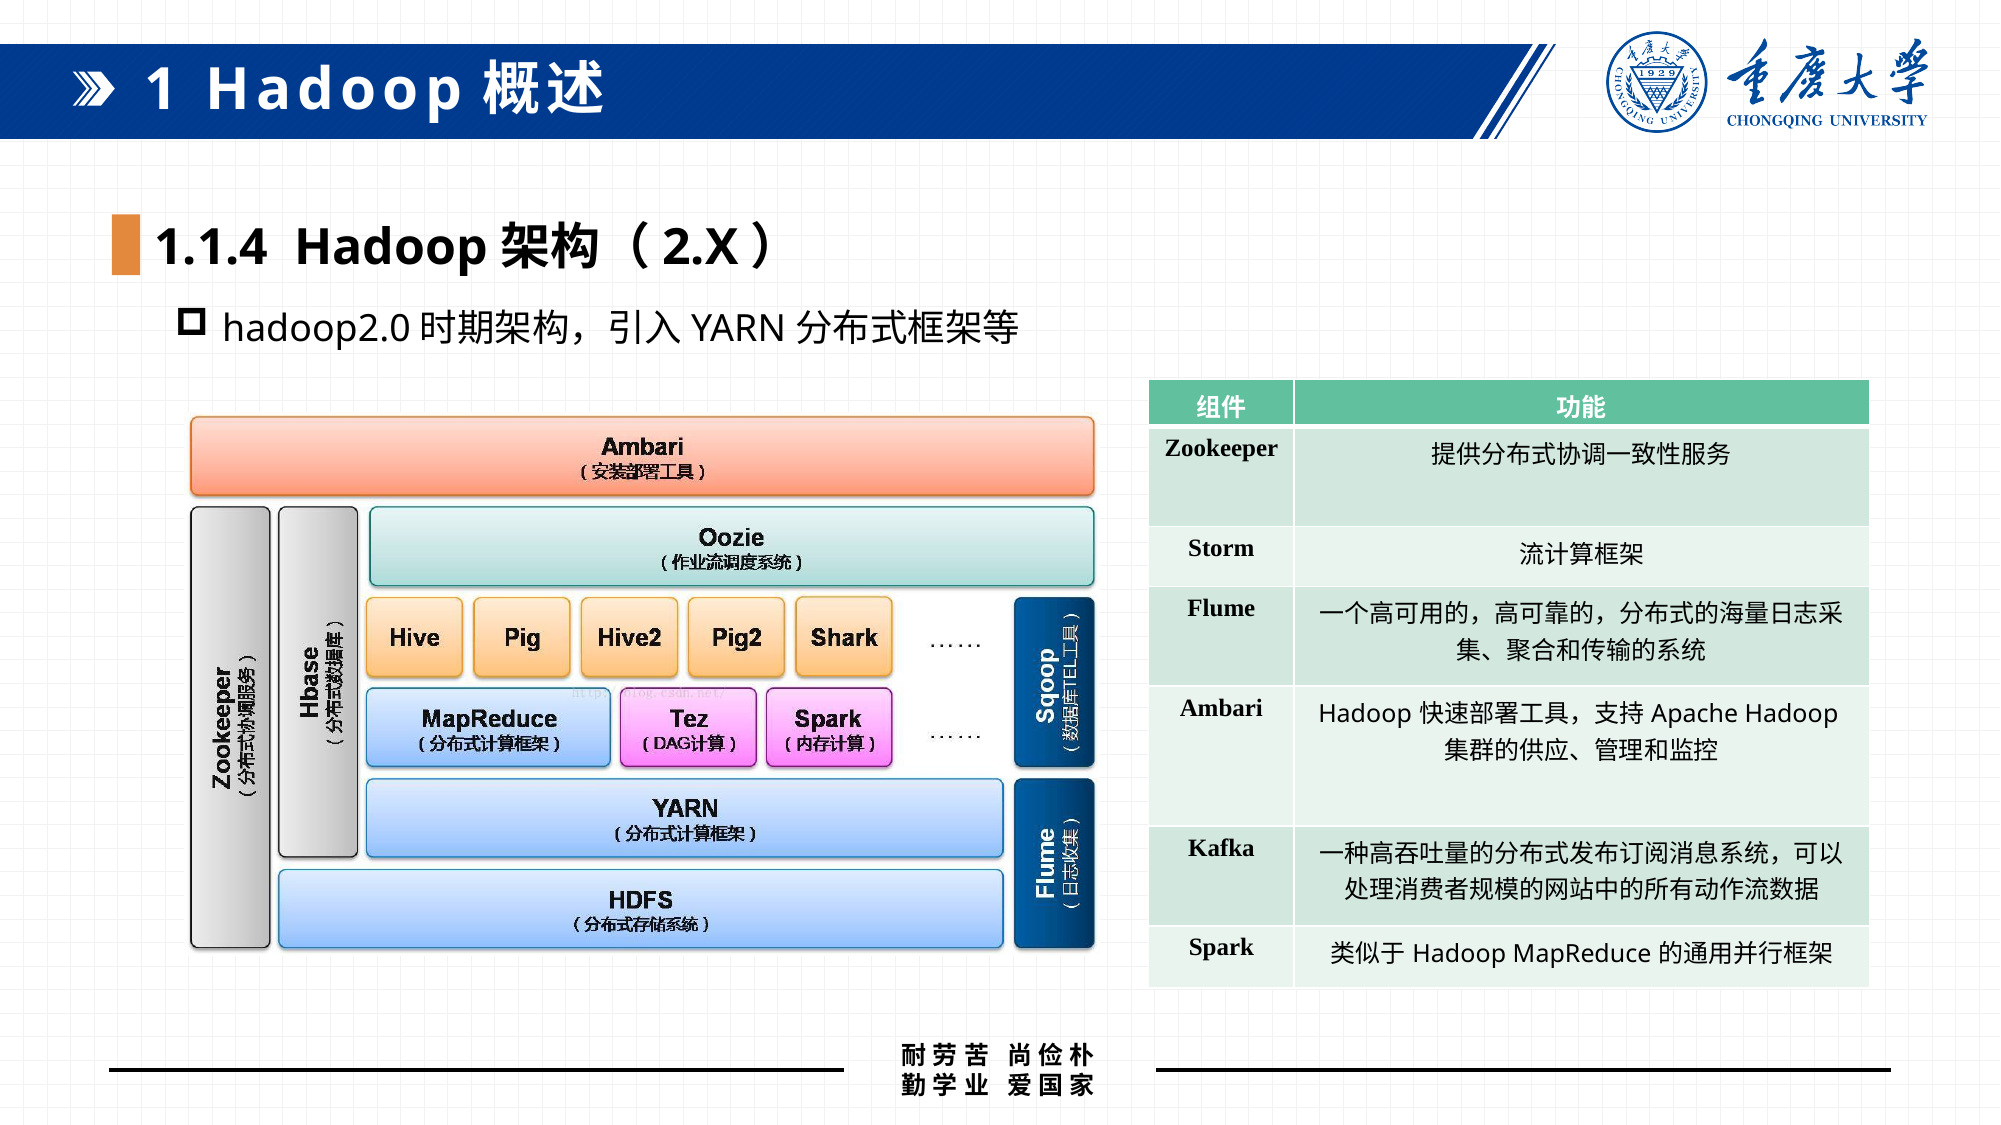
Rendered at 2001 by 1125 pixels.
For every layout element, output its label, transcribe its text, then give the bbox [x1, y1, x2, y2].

picture [184, 411, 1100, 956]
table_cell Flume [1149, 587, 1293, 685]
list 1 Hadoop概述 [108, 51, 1356, 136]
table_cell 类似于Hadoop MapReduce的通用并行框架 [1295, 927, 1869, 987]
text_box hadoop2.0时期架构，引入YARN分布式框架等 [160, 296, 1035, 357]
list 1.1.4 Hadoop架构（2.X） [139, 213, 1891, 275]
table_cell 流计算框架 [1295, 527, 1869, 586]
table_cell Spark [1149, 927, 1293, 987]
picture [1606, 31, 1928, 133]
table_cell 一个高可用的，高可靠的，分布式的海量日志采集、聚合和传输的系统 [1295, 587, 1869, 685]
table_cell 提供分布式协调一致性服务 [1295, 429, 1869, 526]
table_cell Kafka [1149, 827, 1293, 925]
table_cell Storm [1149, 527, 1293, 586]
table_header 组件 [1149, 380, 1293, 424]
table_cell Ambari [1149, 687, 1293, 825]
table_cell 一种高吞吐量的分布式发布订阅消息系统，可以处理消费者规模的网站中的所有动作流数据 [1295, 827, 1869, 925]
table_cell Zookeeper [1149, 429, 1293, 526]
table_header 功能 [1295, 380, 1869, 424]
table_cell Hadoop快速部署工具，支持Apache Hadoop集群的供应、管理和监控 [1295, 687, 1869, 825]
